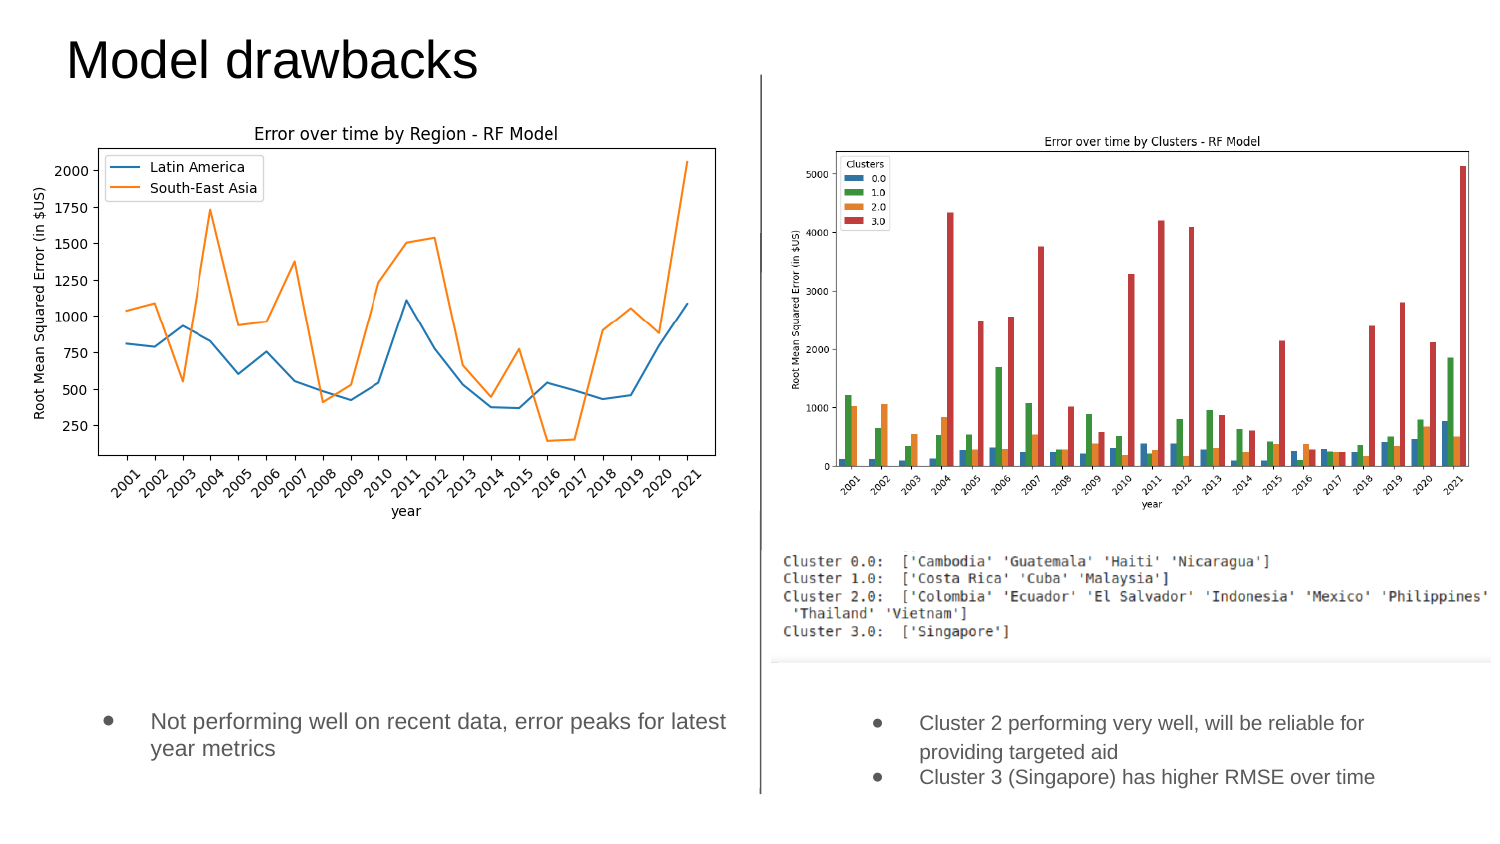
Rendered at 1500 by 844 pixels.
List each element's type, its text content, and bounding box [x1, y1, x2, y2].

picture [24, 116, 724, 528]
title Model drawbacks [51, 10, 1449, 105]
picture [771, 550, 1491, 663]
picture [785, 129, 1476, 516]
text_box Not performing well on recent data, error peaks for latest year metrics [60, 691, 750, 777]
text_box Cluster 2 performing very well, will be reliable for providing targeted aid Cluster 3 (Singapore) has higher RMSE over time [829, 691, 1449, 804]
